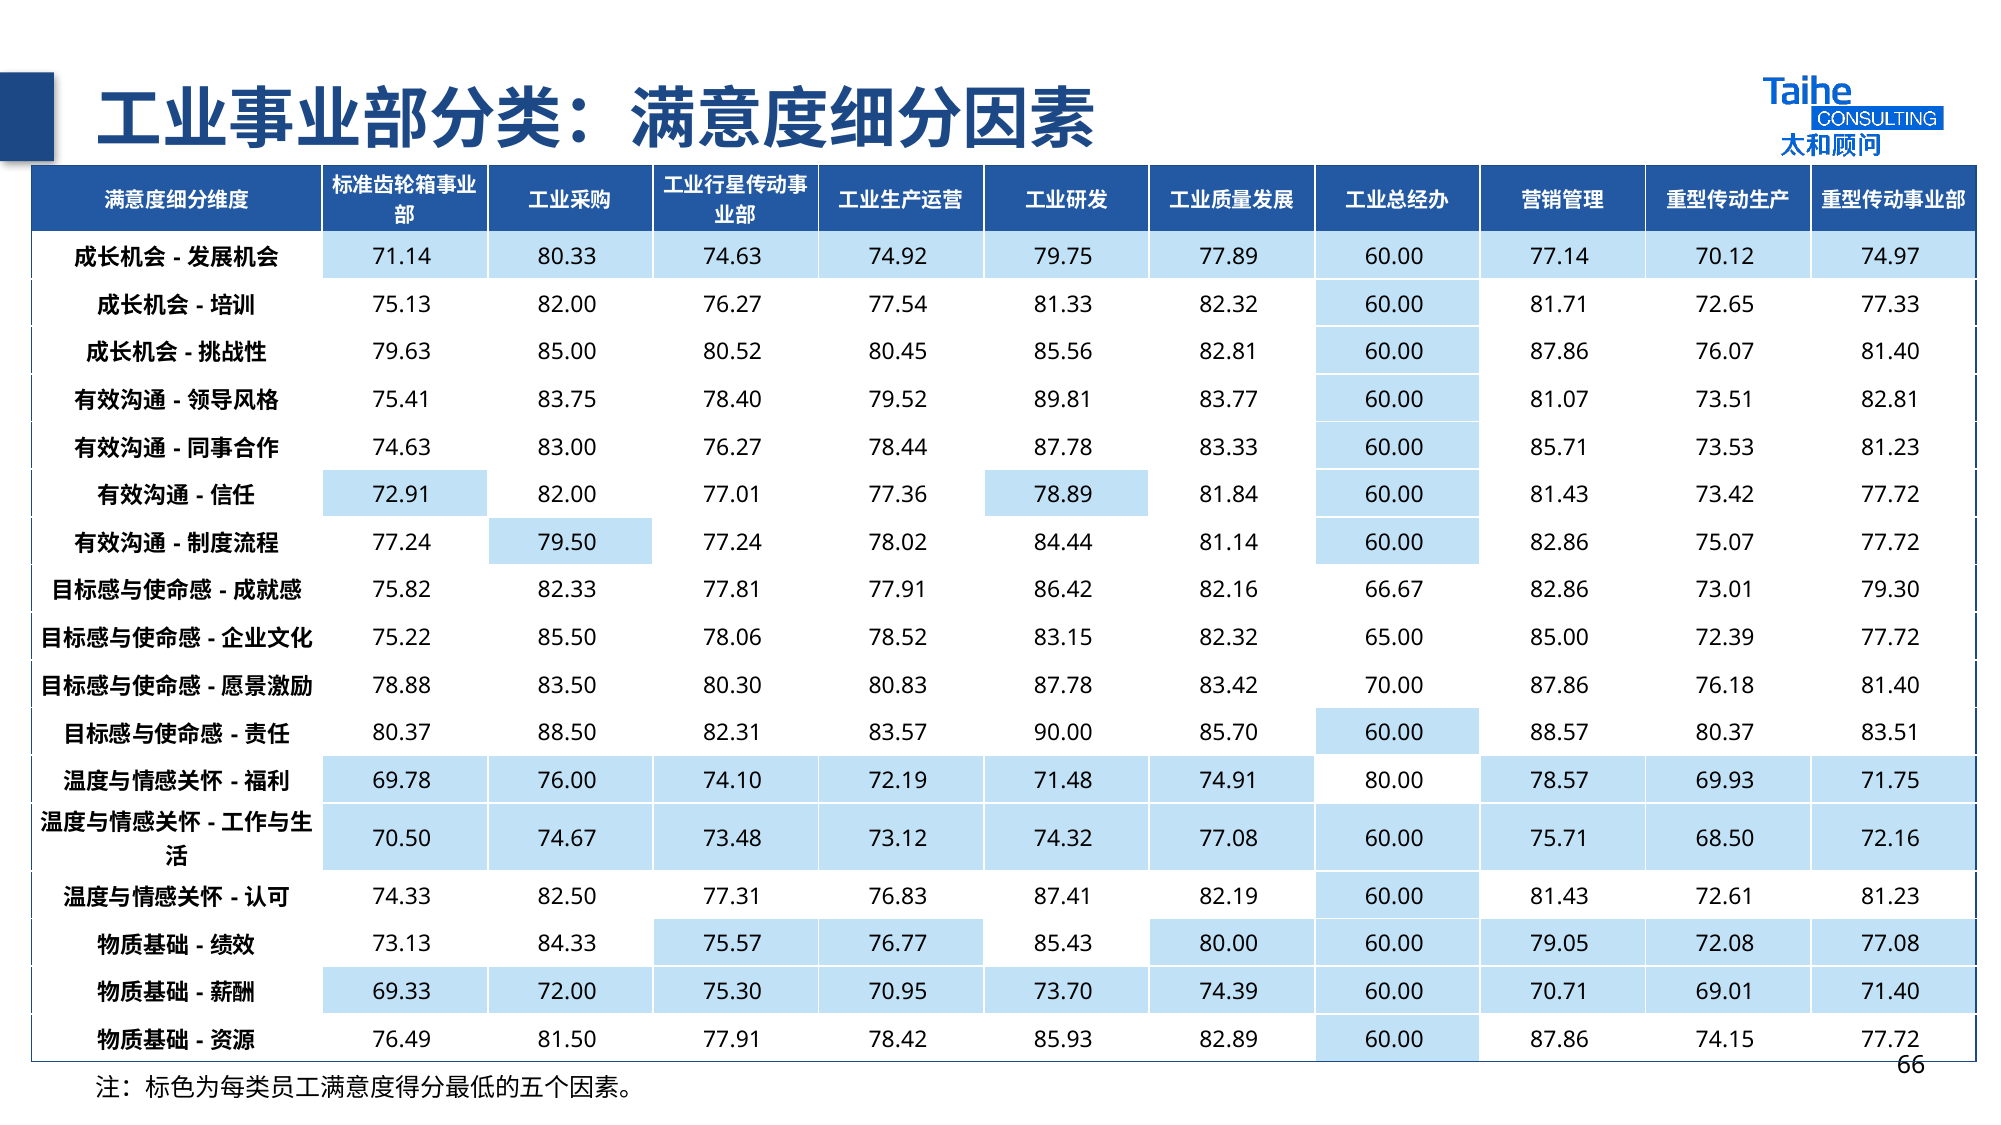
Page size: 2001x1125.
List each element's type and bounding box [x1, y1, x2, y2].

table_cell [1150, 565, 1314, 611]
table_cell [1646, 756, 1810, 802]
table_cell [1150, 327, 1314, 373]
table_header [1481, 166, 1645, 231]
table_cell [985, 422, 1148, 468]
table_cell [1481, 613, 1645, 659]
table_cell [985, 231, 1148, 278]
table_cell [985, 327, 1148, 373]
table_cell [1812, 375, 1975, 421]
table_cell [1646, 470, 1810, 516]
table_header [654, 166, 818, 231]
table_cell [323, 613, 487, 659]
table_cell [819, 1015, 983, 1061]
table_cell [489, 422, 652, 468]
table_cell [654, 708, 818, 754]
table_cell [1812, 280, 1975, 325]
table_cell [489, 327, 652, 373]
table_cell [323, 967, 487, 1013]
table_cell [489, 280, 652, 325]
table_cell [32, 375, 321, 421]
table_cell [32, 280, 321, 325]
table_cell [1812, 756, 1975, 802]
table_cell [1150, 518, 1314, 564]
title [80, 80, 1310, 162]
table_cell [1812, 967, 1975, 1013]
table_cell [32, 872, 321, 918]
table_cell [489, 967, 652, 1013]
table_cell [819, 280, 983, 325]
table_cell [819, 422, 983, 468]
table_cell [1646, 804, 1810, 870]
table_cell [32, 708, 321, 754]
table_cell [1812, 804, 1975, 870]
table_cell [1812, 422, 1975, 468]
table_cell [1150, 661, 1314, 707]
table_cell [819, 327, 983, 373]
table_cell [1316, 280, 1479, 325]
table_cell [654, 613, 818, 659]
table_cell [1316, 919, 1479, 965]
table_cell [323, 872, 487, 918]
table_cell [985, 1015, 1148, 1061]
table_cell [323, 804, 487, 870]
table_cell [323, 375, 487, 421]
table_cell [1481, 327, 1645, 373]
table_cell [985, 518, 1148, 564]
table_cell [985, 280, 1148, 325]
table_cell [1646, 422, 1810, 468]
table_cell [323, 756, 487, 802]
table_cell [654, 967, 818, 1013]
table_cell [1481, 919, 1645, 965]
table_cell [1150, 1015, 1314, 1061]
table_cell [985, 708, 1148, 754]
table_header [819, 166, 983, 231]
table_cell [1646, 872, 1810, 918]
table_cell [1316, 708, 1479, 754]
table_cell [1316, 872, 1479, 918]
table_cell [654, 327, 818, 373]
table_header [32, 166, 321, 231]
table_cell [1812, 470, 1975, 516]
table_cell [1812, 613, 1975, 659]
table_cell [323, 1015, 487, 1061]
table_cell [985, 661, 1148, 707]
table_cell [1812, 231, 1975, 278]
table_cell [1316, 327, 1479, 373]
table_cell [819, 967, 983, 1013]
table_cell [985, 565, 1148, 611]
table_cell [1316, 375, 1479, 421]
table_cell [985, 613, 1148, 659]
table_cell [323, 708, 487, 754]
table_cell [819, 565, 983, 611]
table_cell [1316, 231, 1479, 278]
table_cell [32, 804, 321, 870]
table_cell [32, 565, 321, 611]
table_cell [1646, 1015, 1810, 1061]
table_cell [1150, 804, 1314, 870]
table_cell [1646, 231, 1810, 278]
table_cell [1150, 375, 1314, 421]
table_cell [1316, 613, 1479, 659]
table_cell [985, 756, 1148, 802]
table_cell [323, 565, 487, 611]
table_cell [985, 470, 1148, 516]
table_cell [819, 375, 983, 421]
table_cell [1150, 756, 1314, 802]
table_cell [654, 231, 818, 278]
table_cell [32, 470, 321, 516]
table_cell [1316, 1015, 1479, 1061]
table_cell [985, 804, 1148, 870]
table_cell [1481, 375, 1645, 421]
table_cell [1812, 1015, 1975, 1061]
table_cell [32, 327, 321, 373]
table_cell [819, 708, 983, 754]
table_cell [819, 919, 983, 965]
table_cell [1481, 661, 1645, 707]
table_cell [323, 919, 487, 965]
table_cell [819, 231, 983, 278]
table_cell [1481, 280, 1645, 325]
table_cell [323, 231, 487, 278]
table_header [1316, 166, 1479, 231]
table_header [323, 166, 487, 231]
table_cell [1481, 422, 1645, 468]
table_cell [32, 1015, 321, 1061]
table_cell [1481, 967, 1645, 1013]
table_cell [489, 1015, 652, 1061]
table_cell [489, 708, 652, 754]
table_cell [1646, 613, 1810, 659]
table_cell [1812, 327, 1975, 373]
table_cell [489, 231, 652, 278]
table_cell [985, 872, 1148, 918]
table_cell [654, 422, 818, 468]
table_cell [323, 280, 487, 325]
table_cell [1812, 518, 1975, 564]
table_cell [32, 613, 321, 659]
table_cell [323, 470, 487, 516]
table_cell [1646, 327, 1810, 373]
table_cell [1812, 872, 1975, 918]
table_cell [1316, 422, 1479, 468]
table_cell [32, 518, 321, 564]
table_cell [1646, 565, 1810, 611]
table_cell [654, 280, 818, 325]
table_cell [819, 613, 983, 659]
table_cell [1150, 422, 1314, 468]
table_cell [654, 375, 818, 421]
table_cell [1812, 661, 1975, 707]
table_cell [489, 470, 652, 516]
table_cell [819, 470, 983, 516]
table_cell [1150, 967, 1314, 1013]
table_cell [1812, 565, 1975, 611]
table_cell [32, 661, 321, 707]
table_cell [32, 756, 321, 802]
table_cell [489, 375, 652, 421]
table_cell [489, 872, 652, 918]
table_cell [654, 470, 818, 516]
table_cell [985, 919, 1148, 965]
table_cell [1646, 708, 1810, 754]
table_cell [1316, 804, 1479, 870]
table_cell [1316, 518, 1479, 564]
table_cell [819, 756, 983, 802]
table_cell [1150, 280, 1314, 325]
table_cell [1646, 919, 1810, 965]
text_box [80, 1063, 1726, 1109]
table_cell [1150, 919, 1314, 965]
table_cell [1150, 470, 1314, 516]
table_cell [654, 565, 818, 611]
table_cell [1150, 708, 1314, 754]
table_cell [654, 518, 818, 564]
table_cell [32, 231, 321, 278]
table_cell [985, 375, 1148, 421]
table_cell [985, 967, 1148, 1013]
table_cell [1150, 613, 1314, 659]
table_cell [489, 661, 652, 707]
table_cell [1481, 708, 1645, 754]
table_cell [819, 872, 983, 918]
table_cell [1481, 756, 1645, 802]
table_cell [654, 804, 818, 870]
table_cell [489, 804, 652, 870]
table_cell [819, 518, 983, 564]
table_cell [1812, 708, 1975, 754]
table_cell [1646, 967, 1810, 1013]
table_cell [489, 919, 652, 965]
table_cell [1316, 967, 1479, 1013]
table_cell [819, 804, 983, 870]
table_cell [1646, 375, 1810, 421]
slide_number [1862, 1062, 1960, 1102]
table_cell [1646, 280, 1810, 325]
table_cell [32, 919, 321, 965]
table_cell [1481, 231, 1645, 278]
table_cell [489, 756, 652, 802]
table_header [1150, 166, 1314, 231]
table_cell [489, 565, 652, 611]
picture [1739, 52, 1967, 165]
table_cell [1316, 661, 1479, 707]
table_cell [1150, 231, 1314, 278]
table_cell [654, 756, 818, 802]
table_cell [1316, 470, 1479, 516]
table_cell [1481, 1015, 1645, 1061]
table_cell [654, 1015, 818, 1061]
table_cell [819, 661, 983, 707]
table_cell [1316, 756, 1479, 802]
table_cell [1646, 518, 1810, 564]
table_cell [1812, 919, 1975, 965]
table_cell [323, 518, 487, 564]
table_cell [323, 422, 487, 468]
table_cell [323, 327, 487, 373]
table_cell [1646, 661, 1810, 707]
table_cell [323, 661, 487, 707]
table_cell [1481, 872, 1645, 918]
table_cell [1481, 518, 1645, 564]
table_cell [489, 518, 652, 564]
table_cell [654, 919, 818, 965]
table_cell [1481, 470, 1645, 516]
table_header [1646, 166, 1810, 231]
table_cell [489, 613, 652, 659]
table_cell [654, 872, 818, 918]
table_cell [1316, 565, 1479, 611]
table_header [1812, 166, 1975, 231]
table_cell [1150, 872, 1314, 918]
table_cell [1481, 804, 1645, 870]
table_header [489, 166, 652, 231]
table_cell [32, 422, 321, 468]
table_cell [1481, 565, 1645, 611]
table_header [985, 166, 1148, 231]
table_cell [32, 967, 321, 1013]
table_cell [654, 661, 818, 707]
